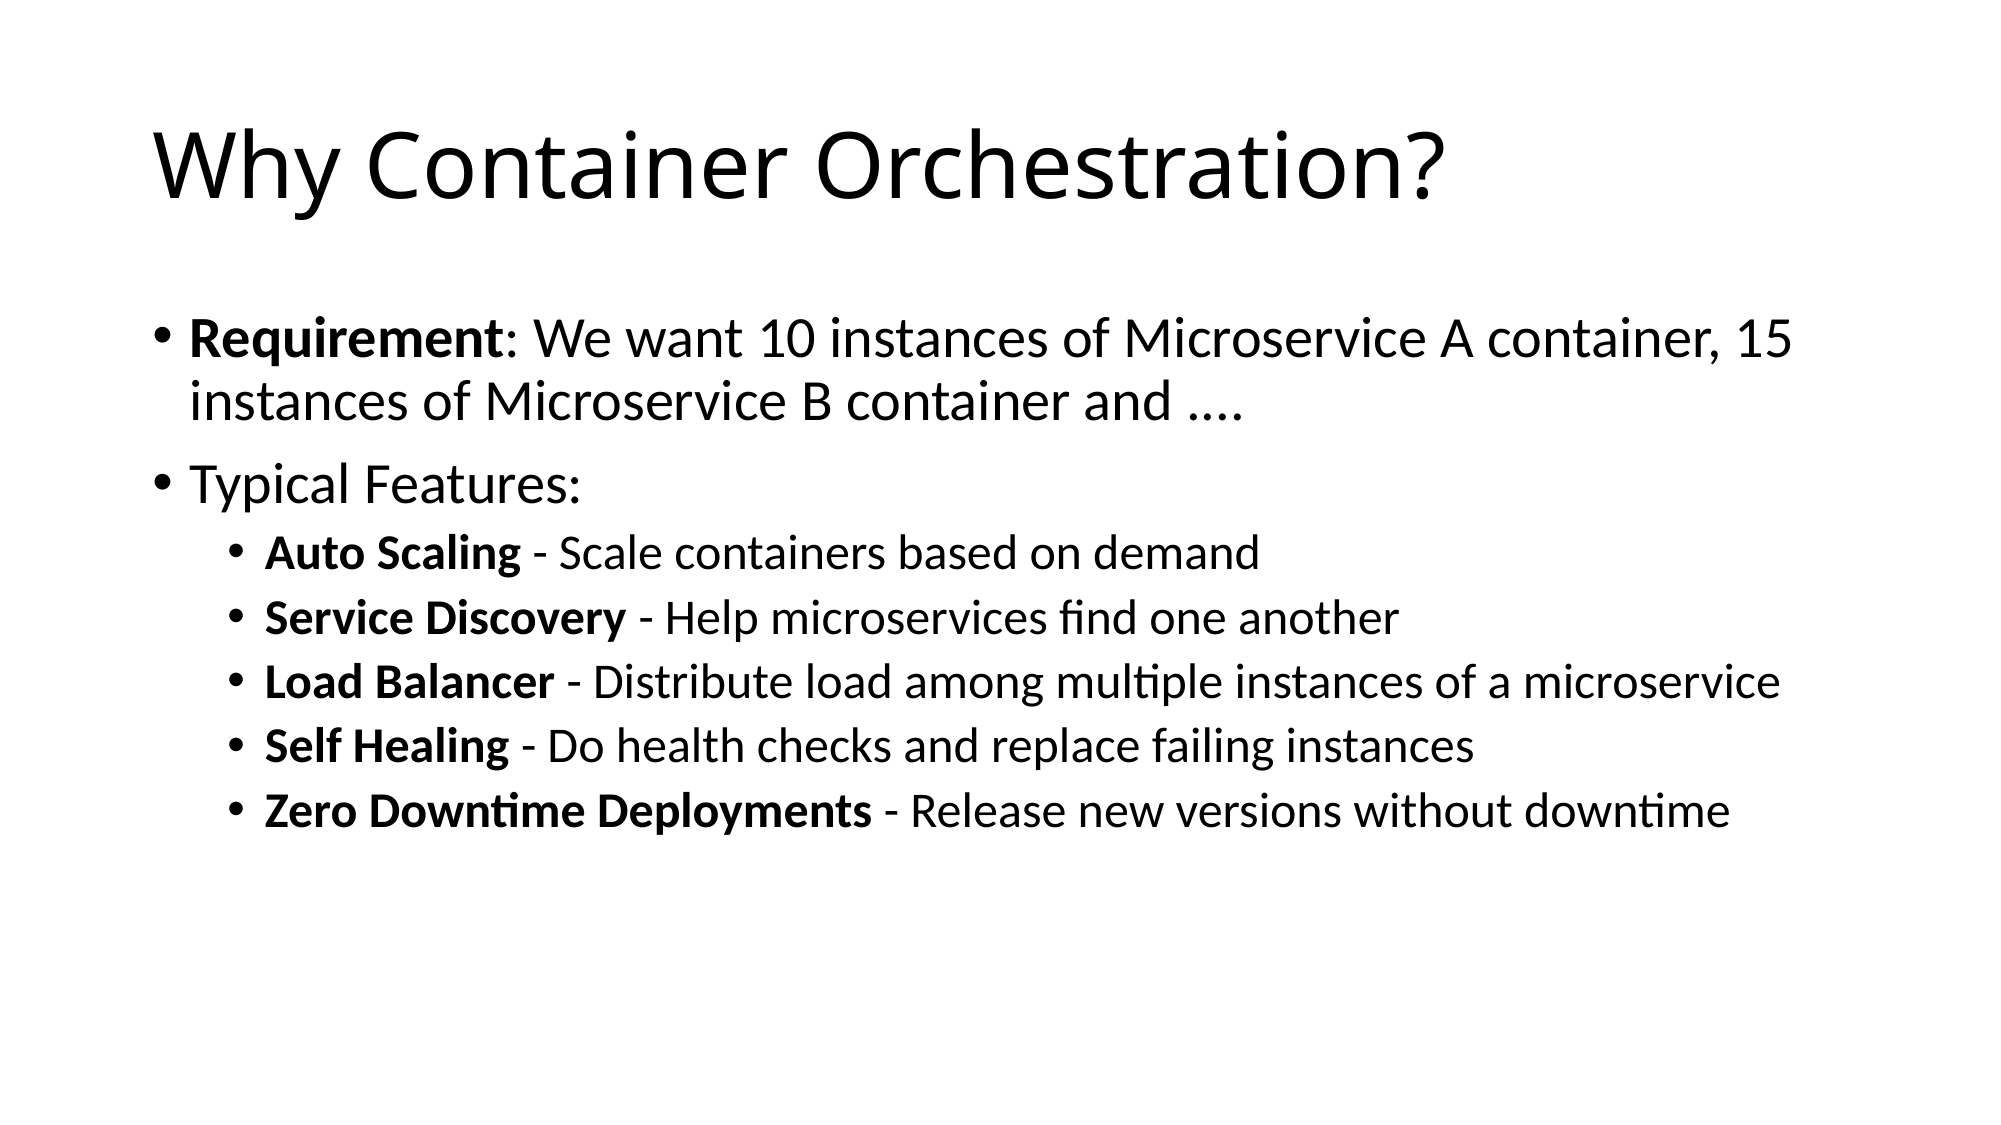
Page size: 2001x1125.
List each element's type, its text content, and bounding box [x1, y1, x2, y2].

list Requirement: We want 10 instances of Microservice A container, 15 instances of Microservice B container and .... Typical Features: Auto Scaling - Scale containers based on demand Service Discovery - Help microservices find one another Load Balancer - Distribute load among multiple instances of a microservice Self Healing - Do health checks and replace failing instances Zero Downtime Deployments - Release new versions without downtime [137, 299, 1863, 1014]
title Why Container Orchestration? [137, 59, 1863, 278]
